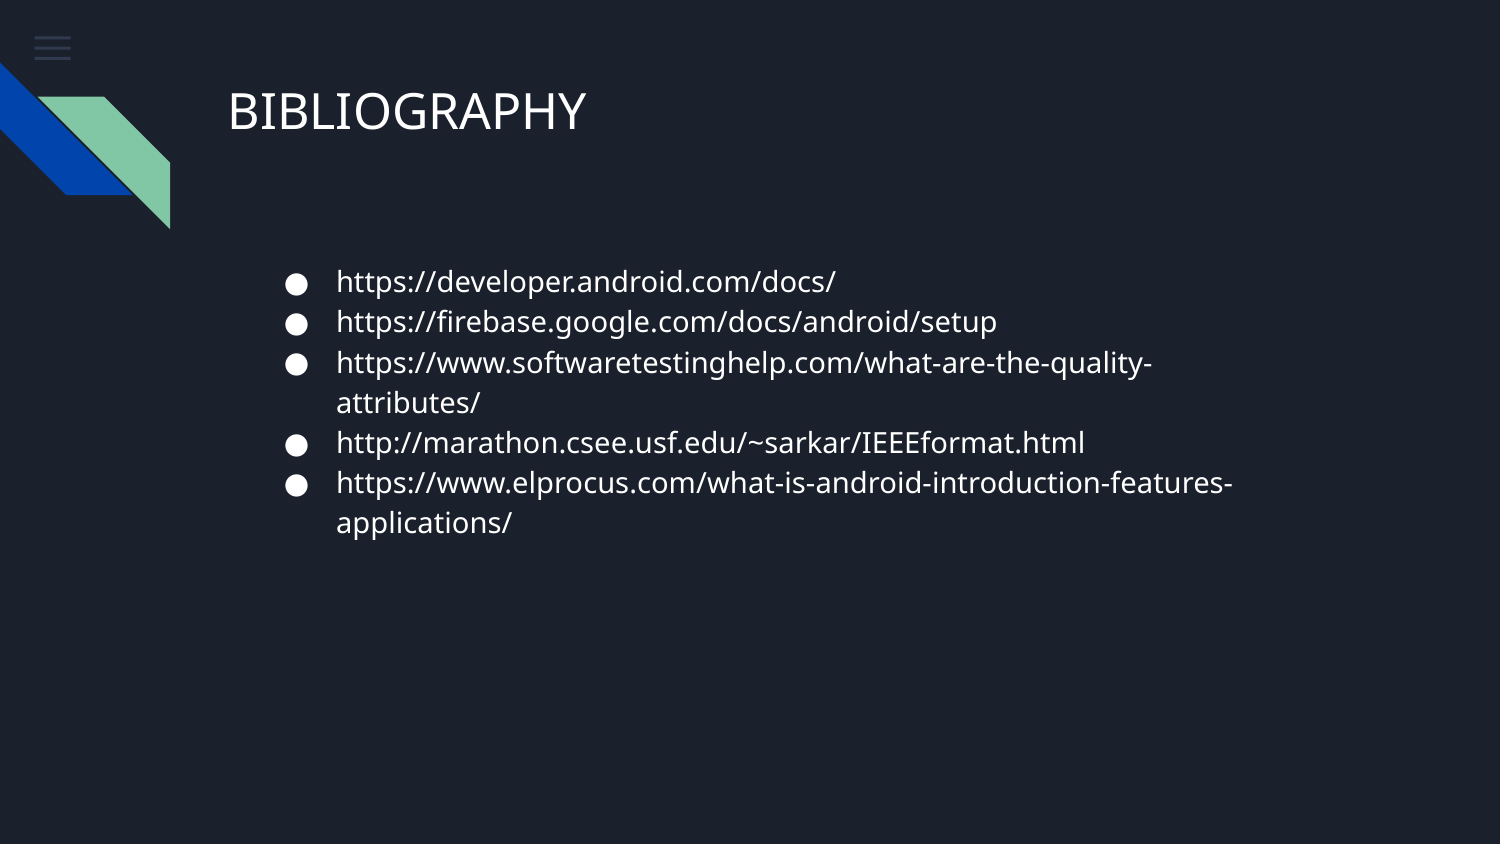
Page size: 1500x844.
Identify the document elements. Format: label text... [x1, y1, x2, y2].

title BIBLIOGRAPHY [212, 64, 1368, 154]
text_box https://developer.android.com/docs/ https://firebase.google.com/docs/android/setup https://www.softwaretestinghelp.com/what-are-the-quality-attributes/ http://marathon.csee.usf.edu/~sarkar/IEEEformat.html https://www.elprocus.com/what-is-android-introduction-features-applications/ [246, 243, 1308, 706]
